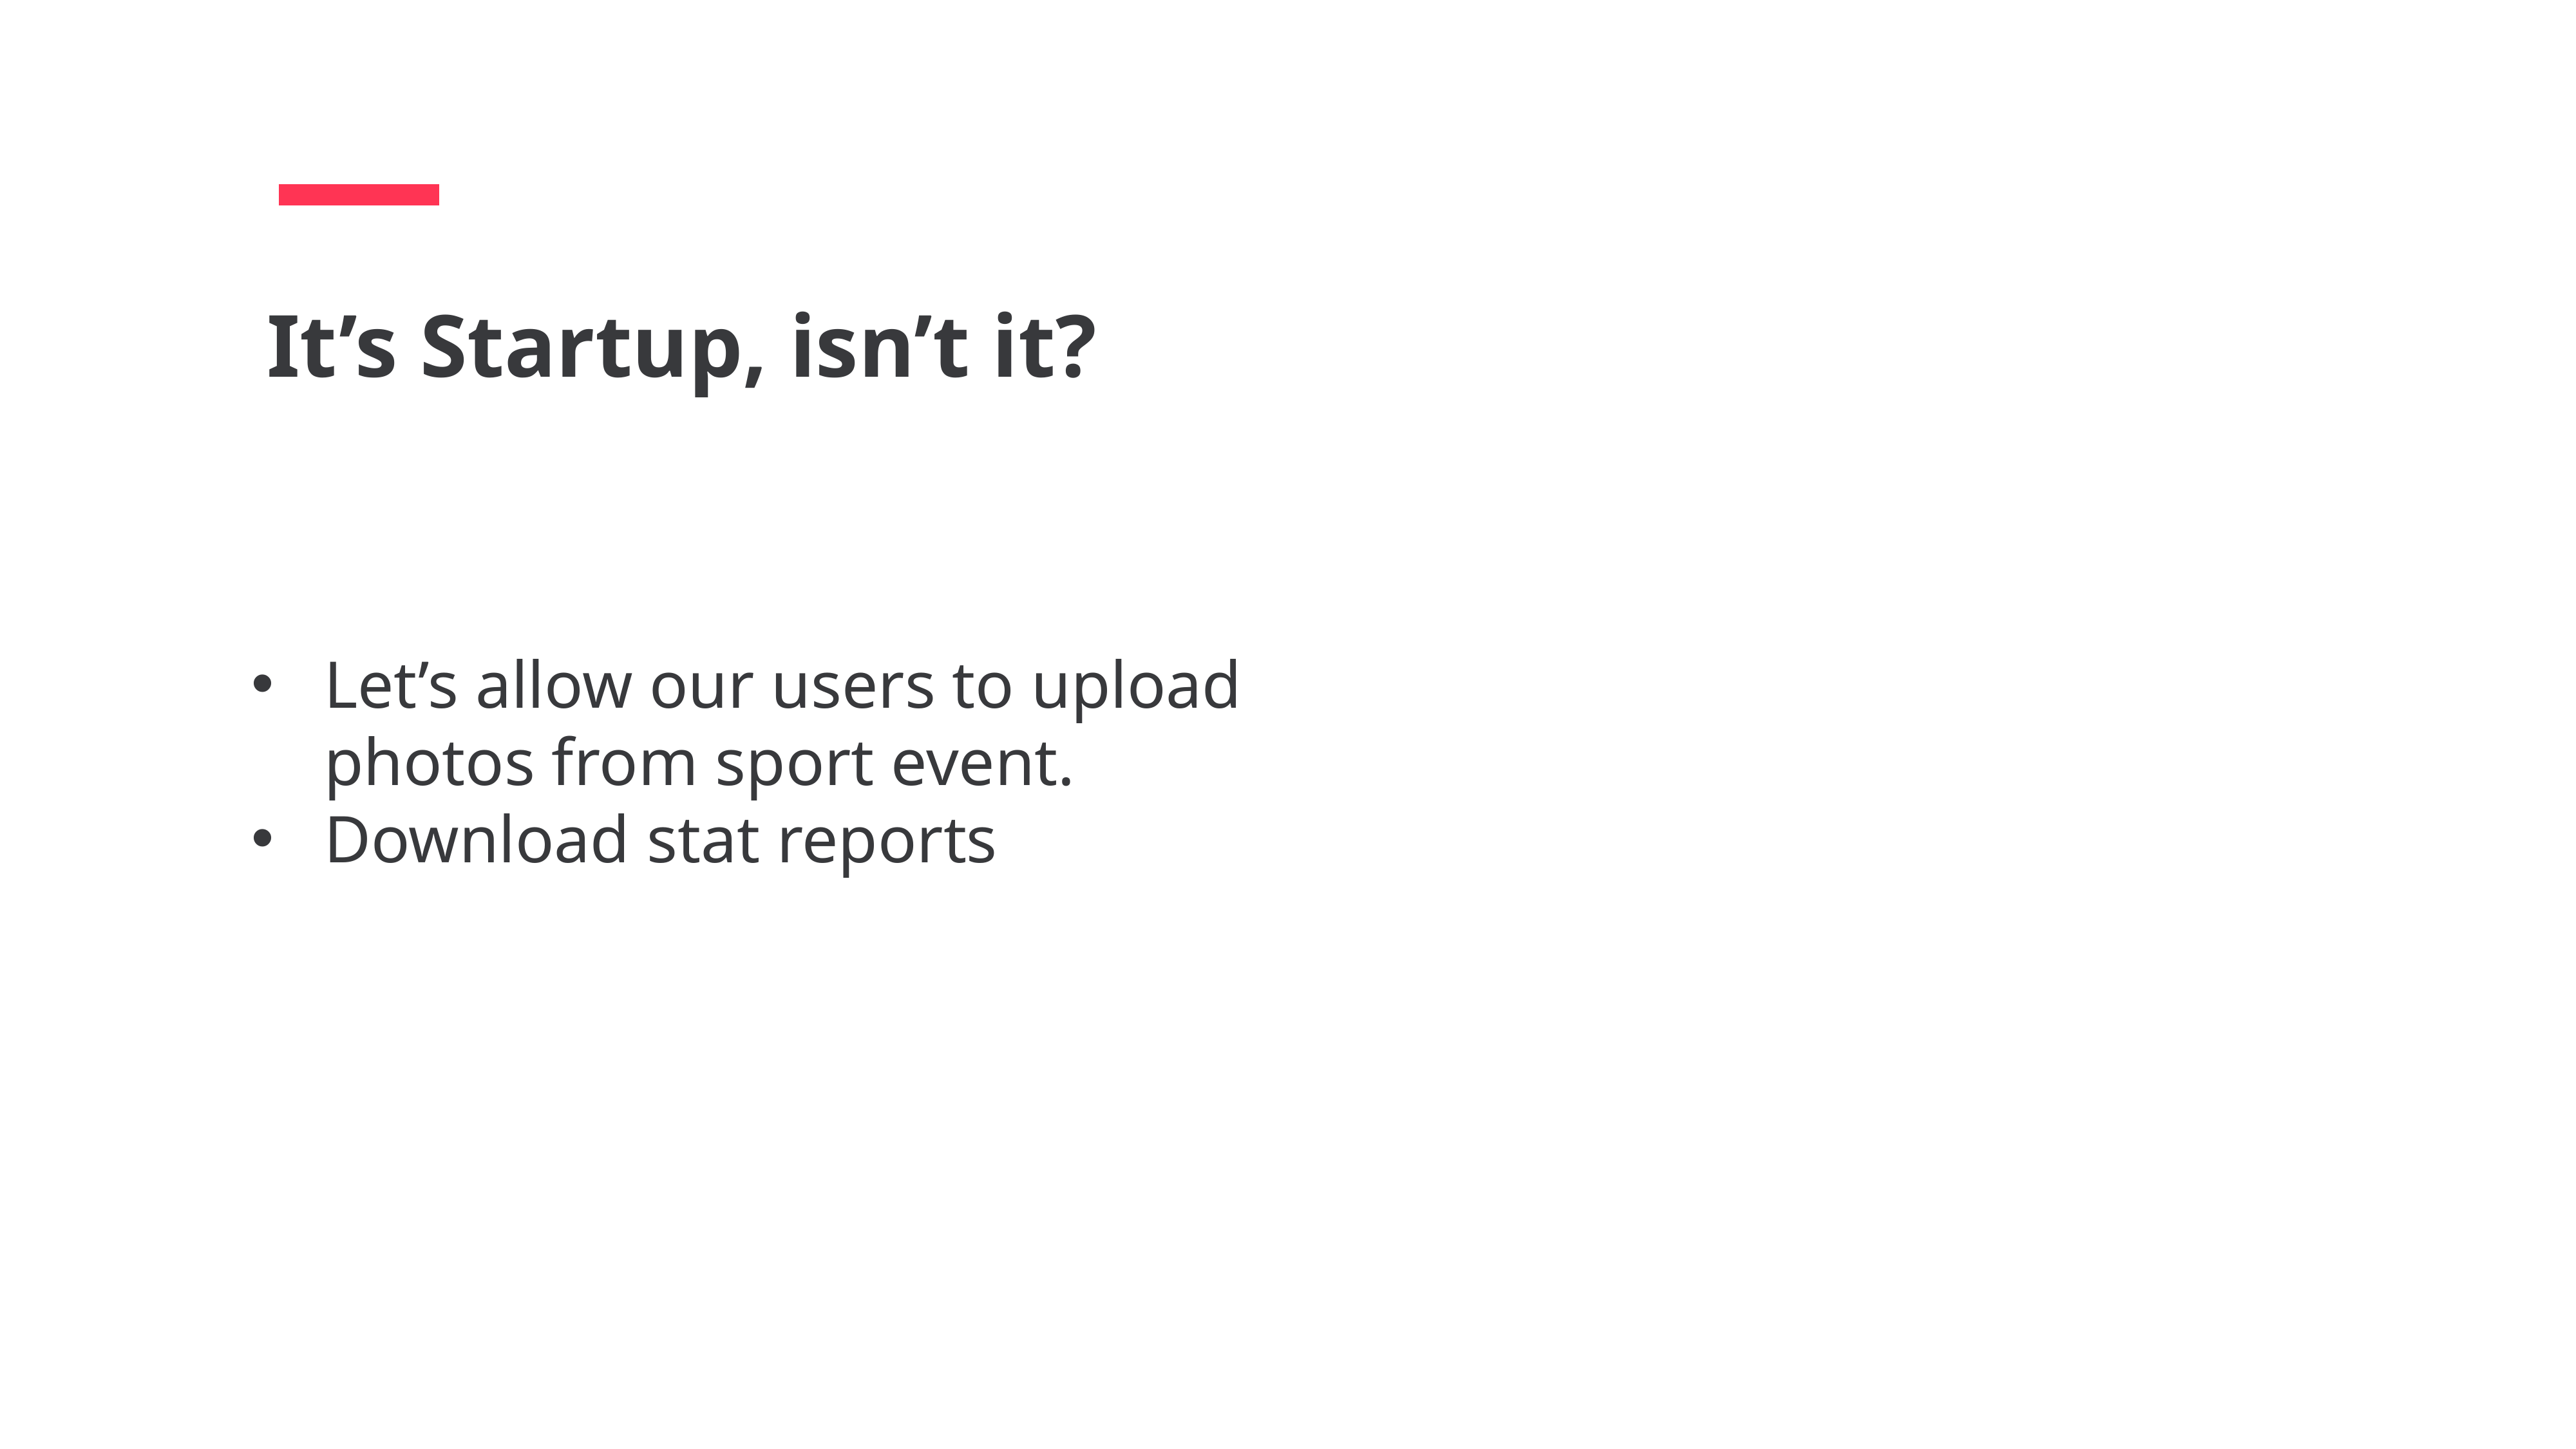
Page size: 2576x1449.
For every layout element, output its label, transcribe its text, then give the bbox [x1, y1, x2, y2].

text_box Let’s allow our users to upload photos from sport event. Download stat reports [246, 638, 1338, 881]
text_box [244, 554, 2081, 1004]
text_box It’s Startup, isn’t it? [261, 285, 1103, 400]
